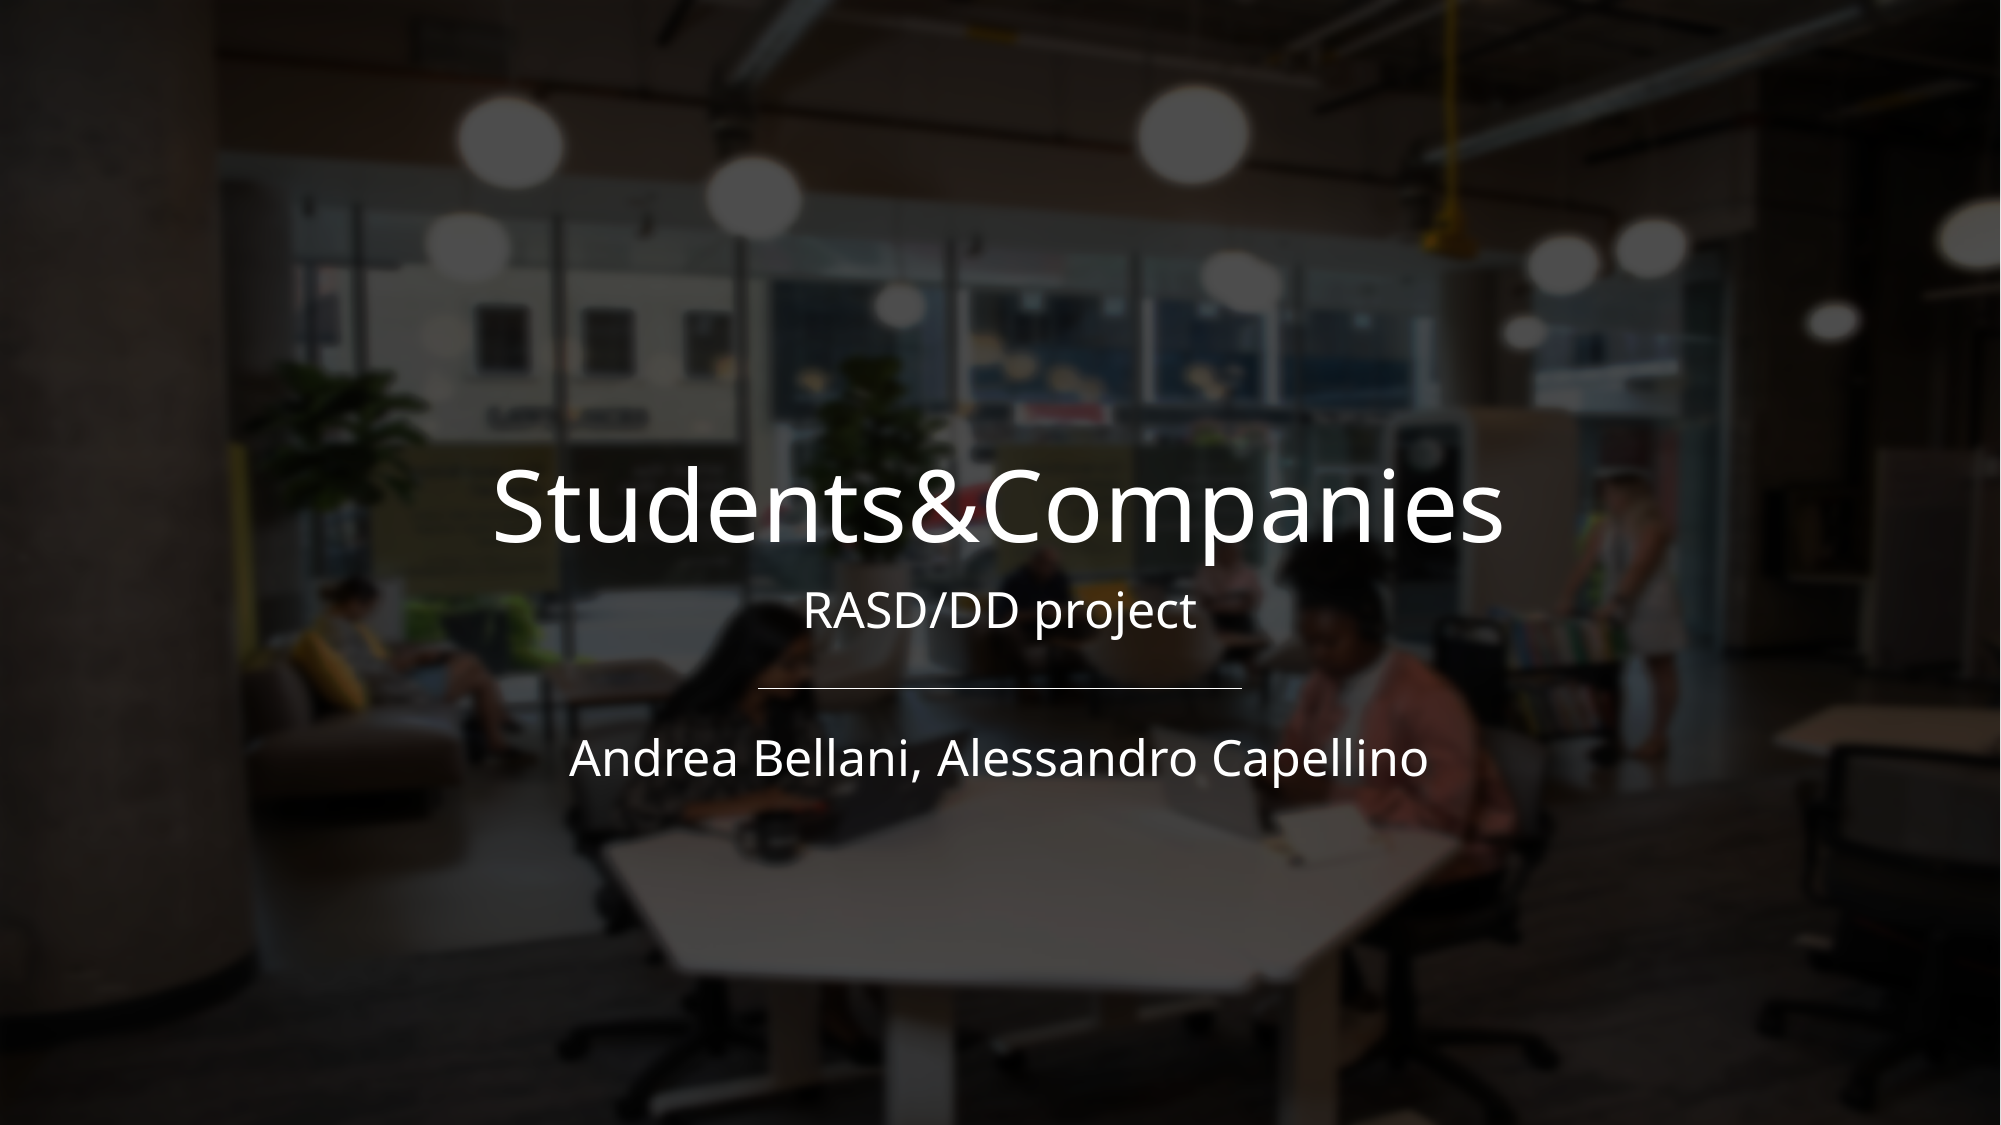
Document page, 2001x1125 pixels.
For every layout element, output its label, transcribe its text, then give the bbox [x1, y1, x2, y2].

text_box Andrea Bellani, Alessandro Capellino [0, 719, 2000, 795]
text_box RASD/DD project [0, 571, 2000, 647]
picture [0, 0, 2001, 1125]
text_box Students&Companies [0, 435, 2000, 570]
